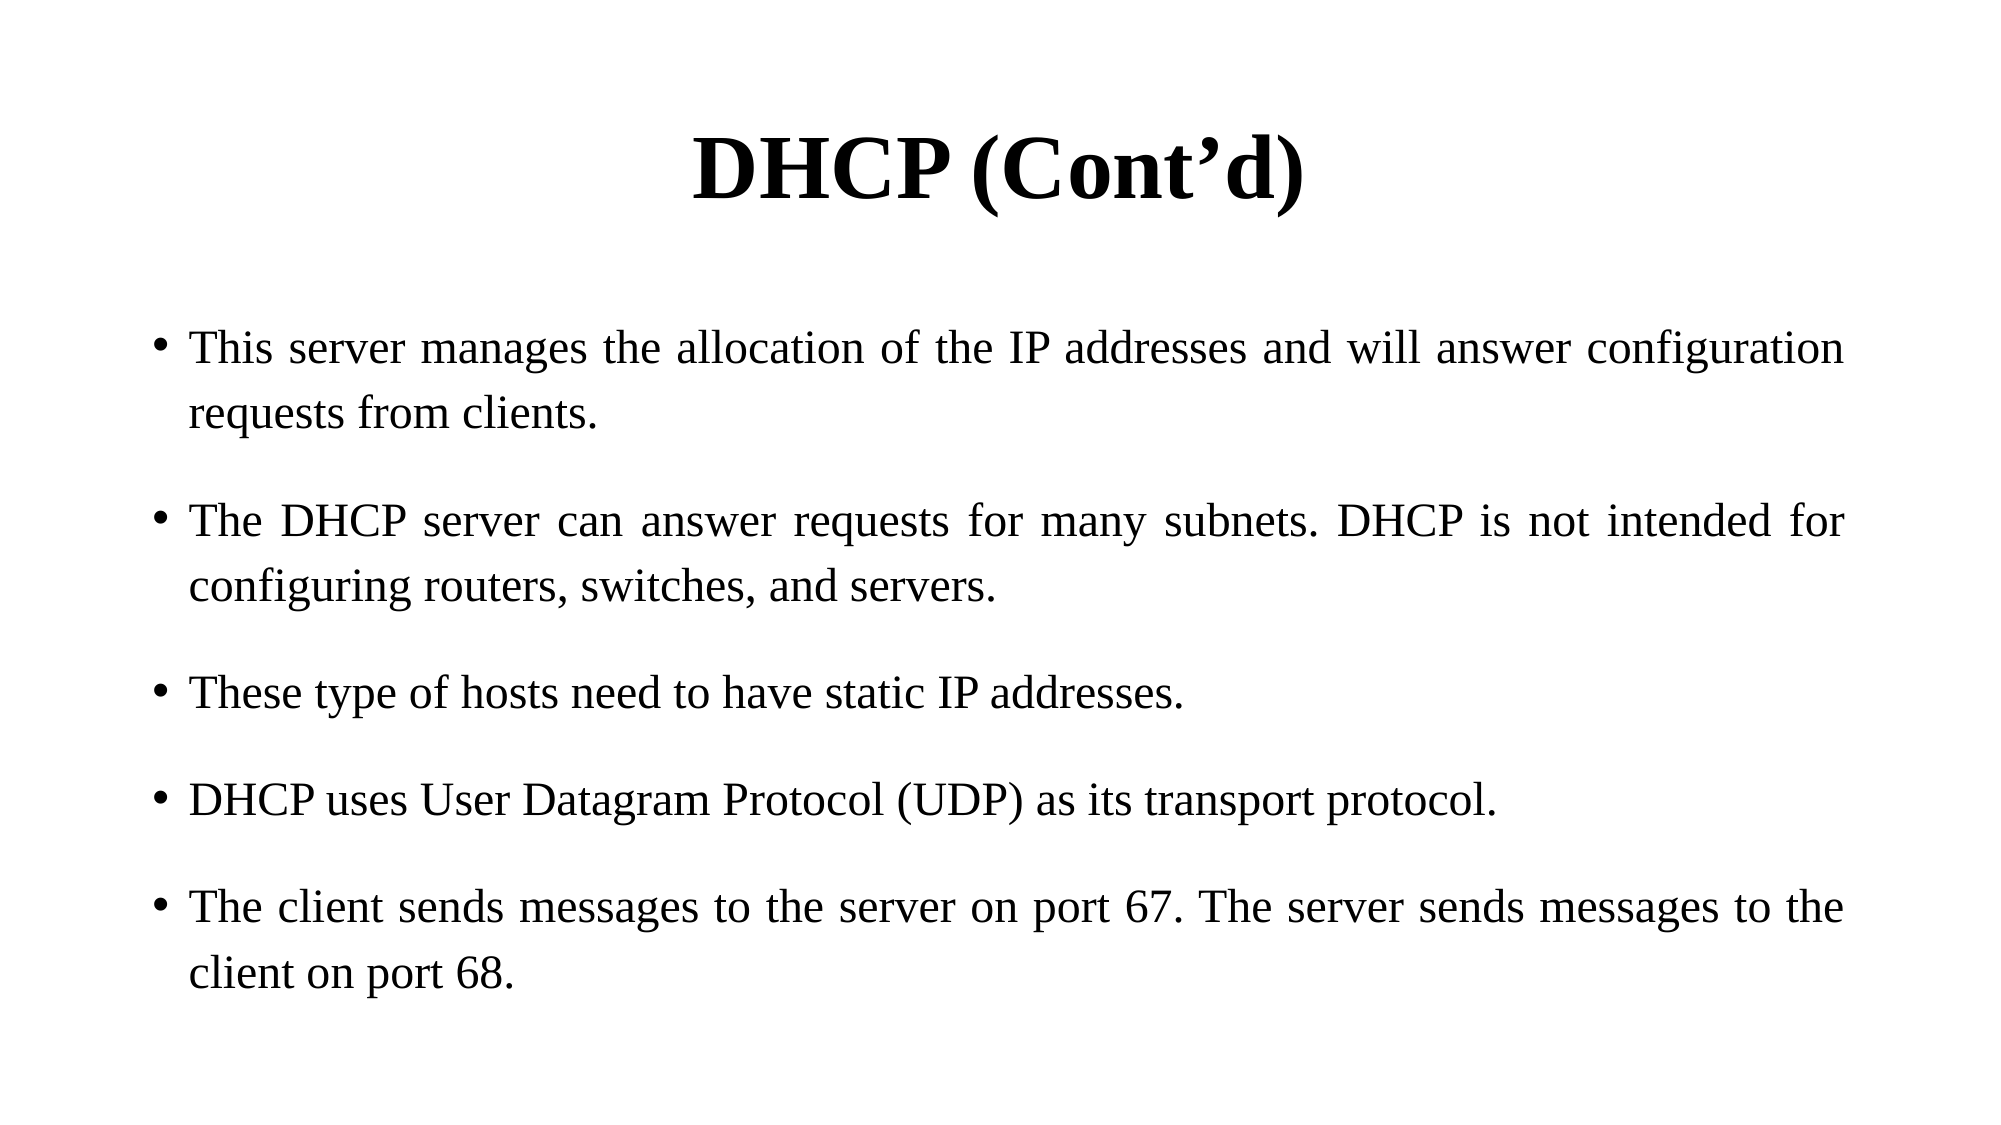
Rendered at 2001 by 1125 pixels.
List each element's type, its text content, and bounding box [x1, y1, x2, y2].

list This server manages the allocation of the IP addresses and will answer configuration requests from clients. The DHCP server can answer requests for many subnets. DHCP is not intended for configuring routers, switches, and servers. These type of hosts need to have static IP addresses. DHCP uses User Datagram Protocol (UDP) as its transport protocol. The client sends messages to the server on port 67. The server sends messages to the client on port 68. [137, 299, 1863, 1014]
title DHCP (Cont’d) [137, 59, 1863, 278]
